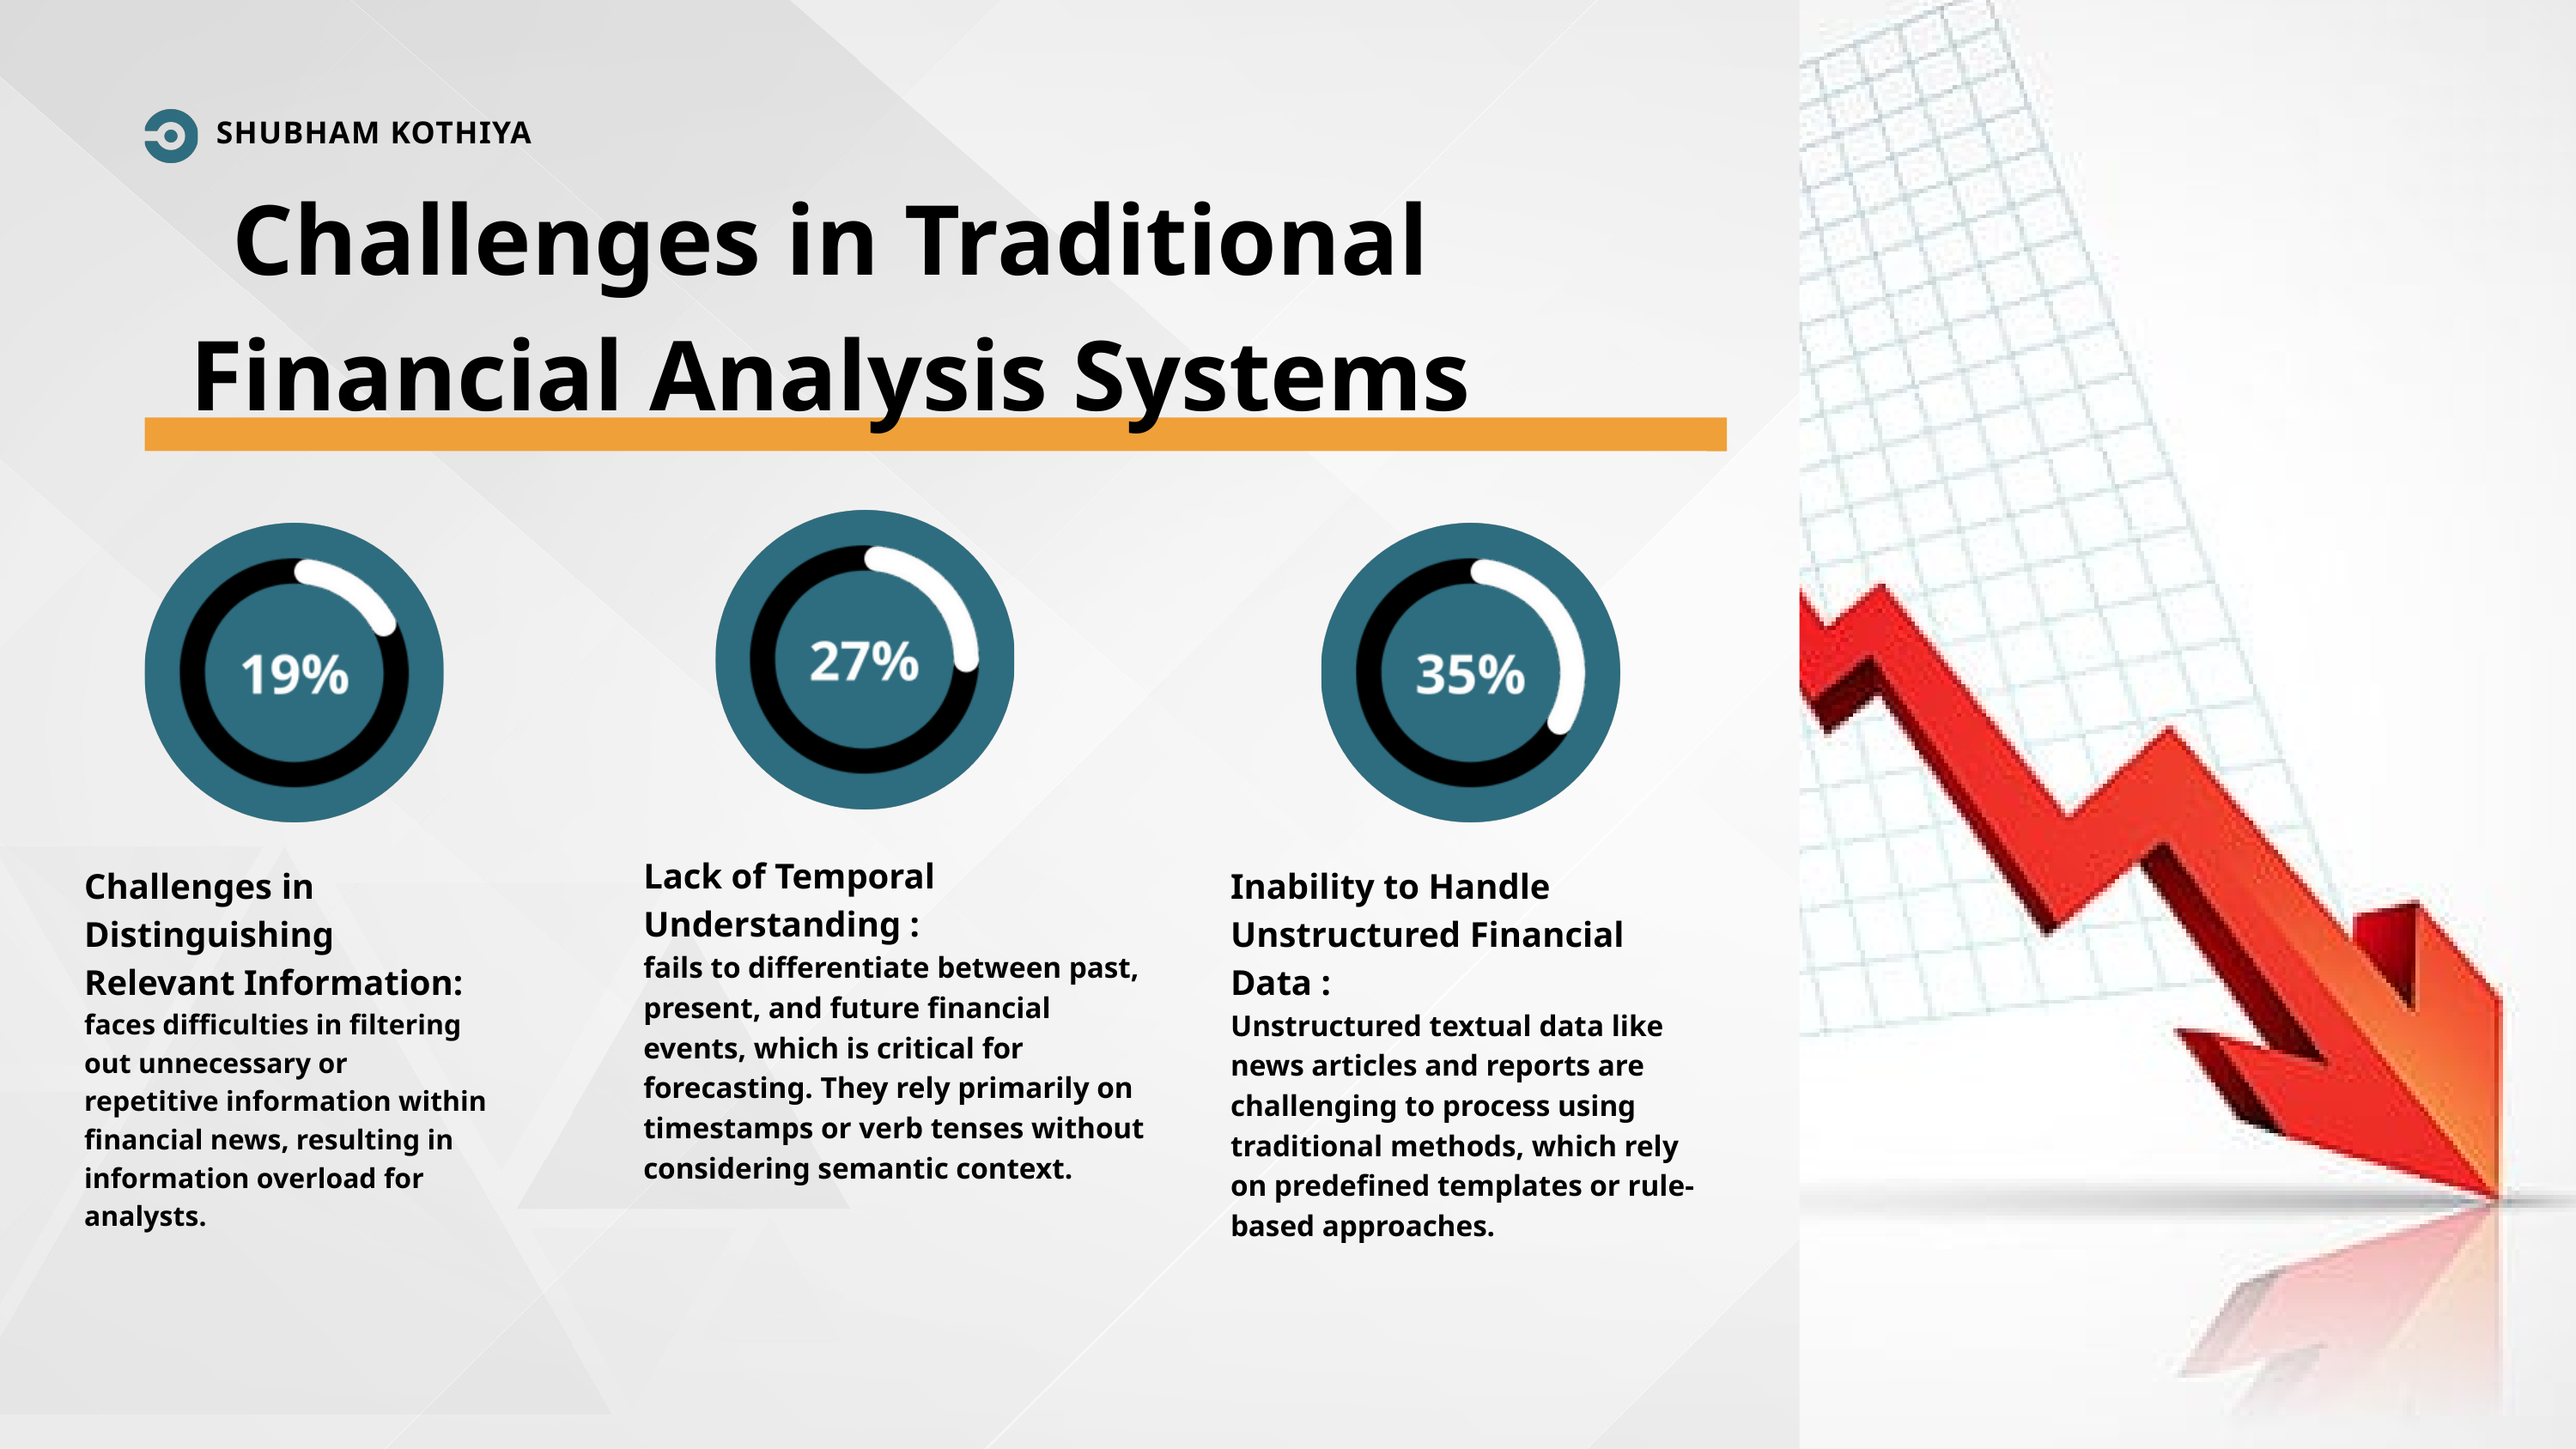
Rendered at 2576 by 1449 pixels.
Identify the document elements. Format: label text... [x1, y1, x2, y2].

text_box SHUBHAM KOTHIYA [216, 116, 644, 150]
text_box [1799, 0, 2576, 1449]
picture [157, 536, 432, 810]
text_box [0, 0, 1799, 1449]
text_box Lack of Temporal Understanding : fails to differentiate between past, present, and future financial events, which is critical for forecasting. They rely primarily on timestamps or verb tenses without considering semantic context. [643, 847, 1153, 1225]
picture [727, 522, 1002, 797]
text_box [715, 510, 1015, 809]
text_box [144, 109, 198, 159]
text_box [144, 523, 444, 822]
text_box Challenges in Traditional Financial Analysis Systems [115, 159, 1546, 430]
text_box Inability to Handle Unstructured Financial Data : Unstructured textual data like news articles and reports are challenging to process using traditional methods, which rely on predefined templates or rule-based approaches. [1230, 858, 1711, 1243]
text_box Challenges in Distinguishing Relevant Information: faces difficulties in filtering out unnecessary or repetitive information within financial news, resulting in information overload for analysts. [84, 858, 489, 1270]
picture [1334, 536, 1608, 810]
text_box [1321, 523, 1620, 822]
